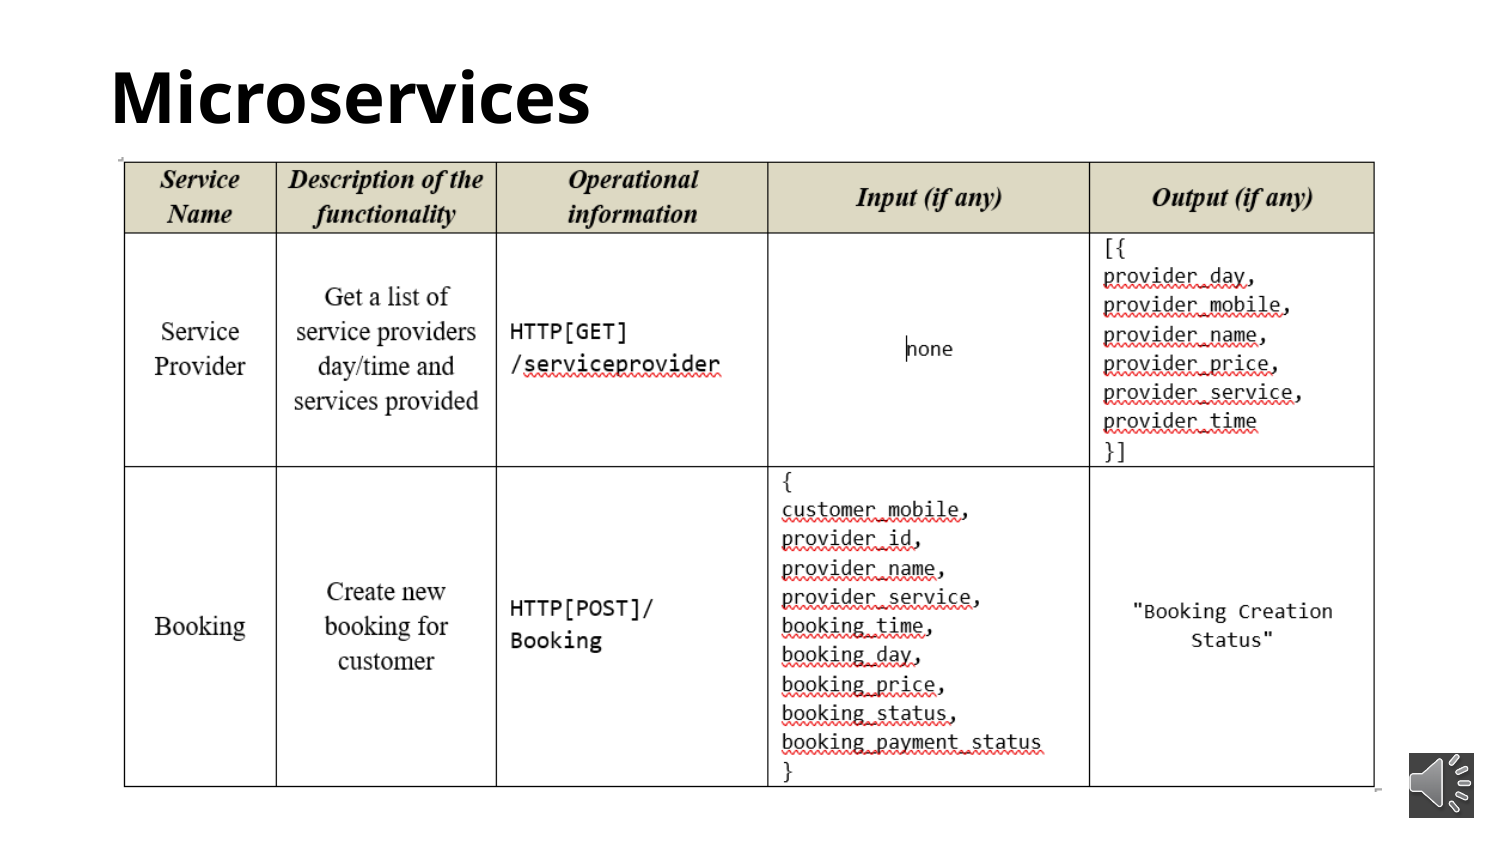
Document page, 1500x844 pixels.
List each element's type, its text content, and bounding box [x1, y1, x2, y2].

slide_number 7 [1389, 764, 1480, 830]
picture [117, 157, 1382, 792]
title Microservices [94, 52, 1358, 138]
picture [1408, 751, 1476, 819]
